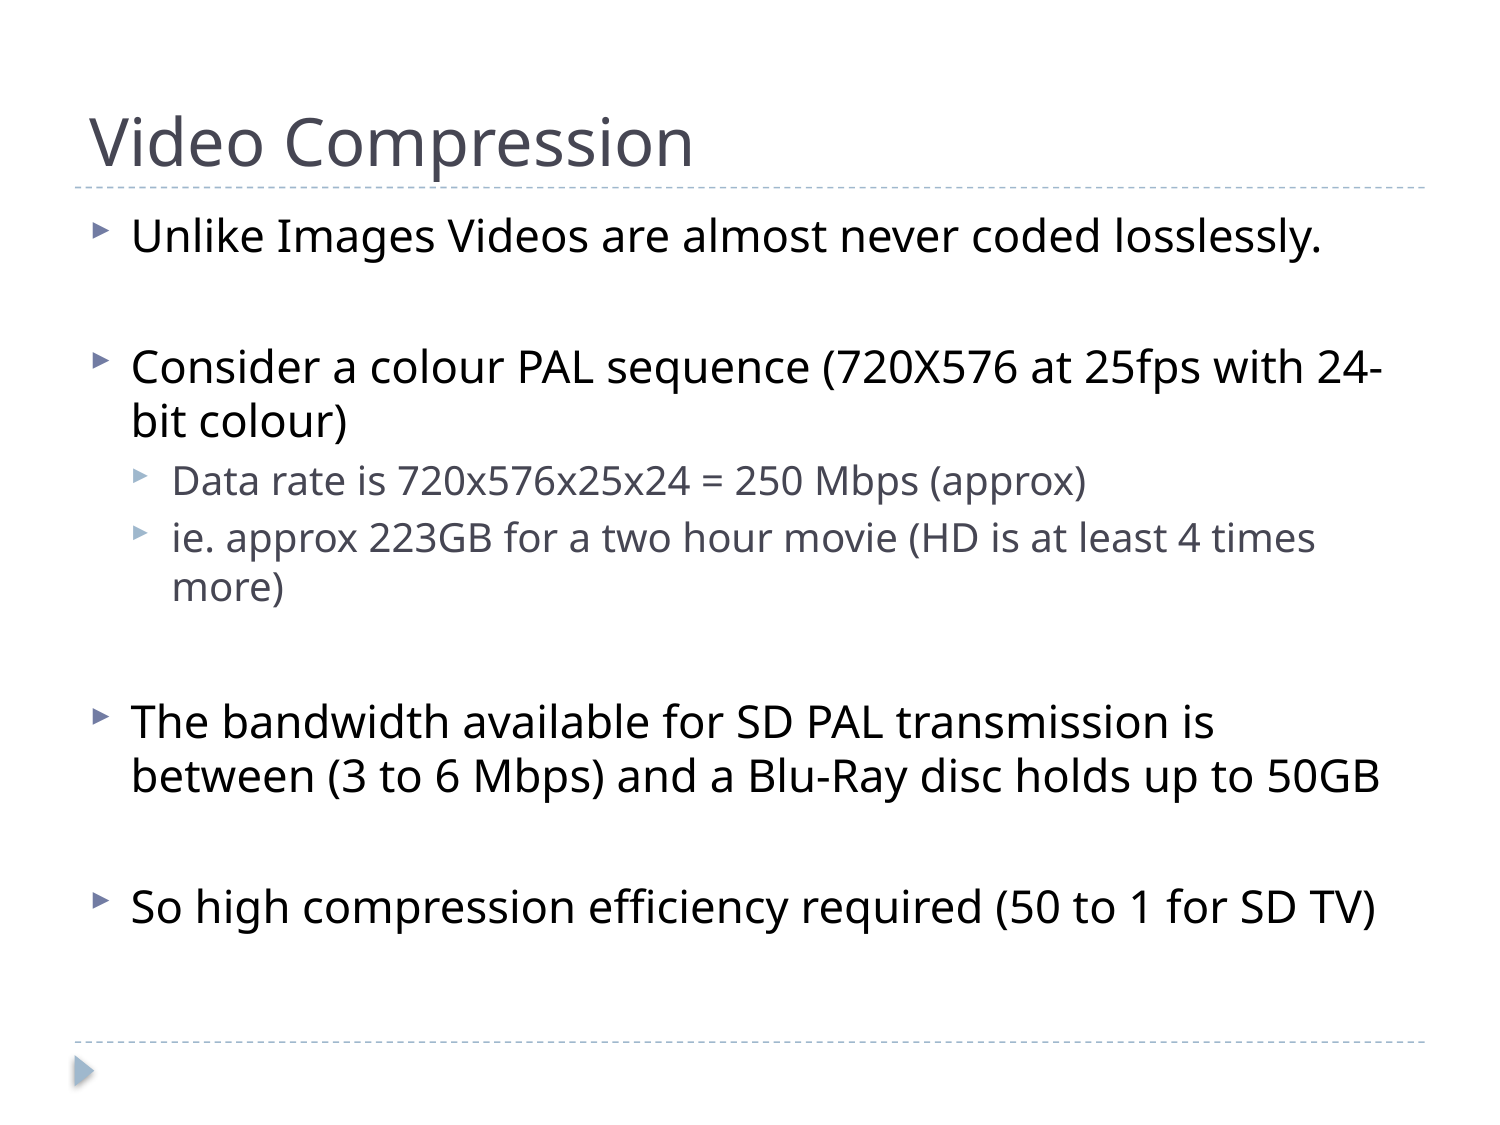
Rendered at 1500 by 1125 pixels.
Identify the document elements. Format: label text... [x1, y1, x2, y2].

list Unlike Images Videos are almost never coded losslessly. Consider a colour PAL sequence (720X576 at 25fps with 24-bit colour) Data rate is 720x576x25x24 = 250 Mbps (approx) ie. approx 223GB for a two hour movie (HD is at least 4 times more) The bandwidth available for SD PAL transmission is between (3 to 6 Mbps) and a Blu-Ray disc holds up to 50GB So high compression efficiency required (50 to 1 for SD TV) [75, 200, 1425, 1010]
title Video Compression [75, 24, 1425, 188]
